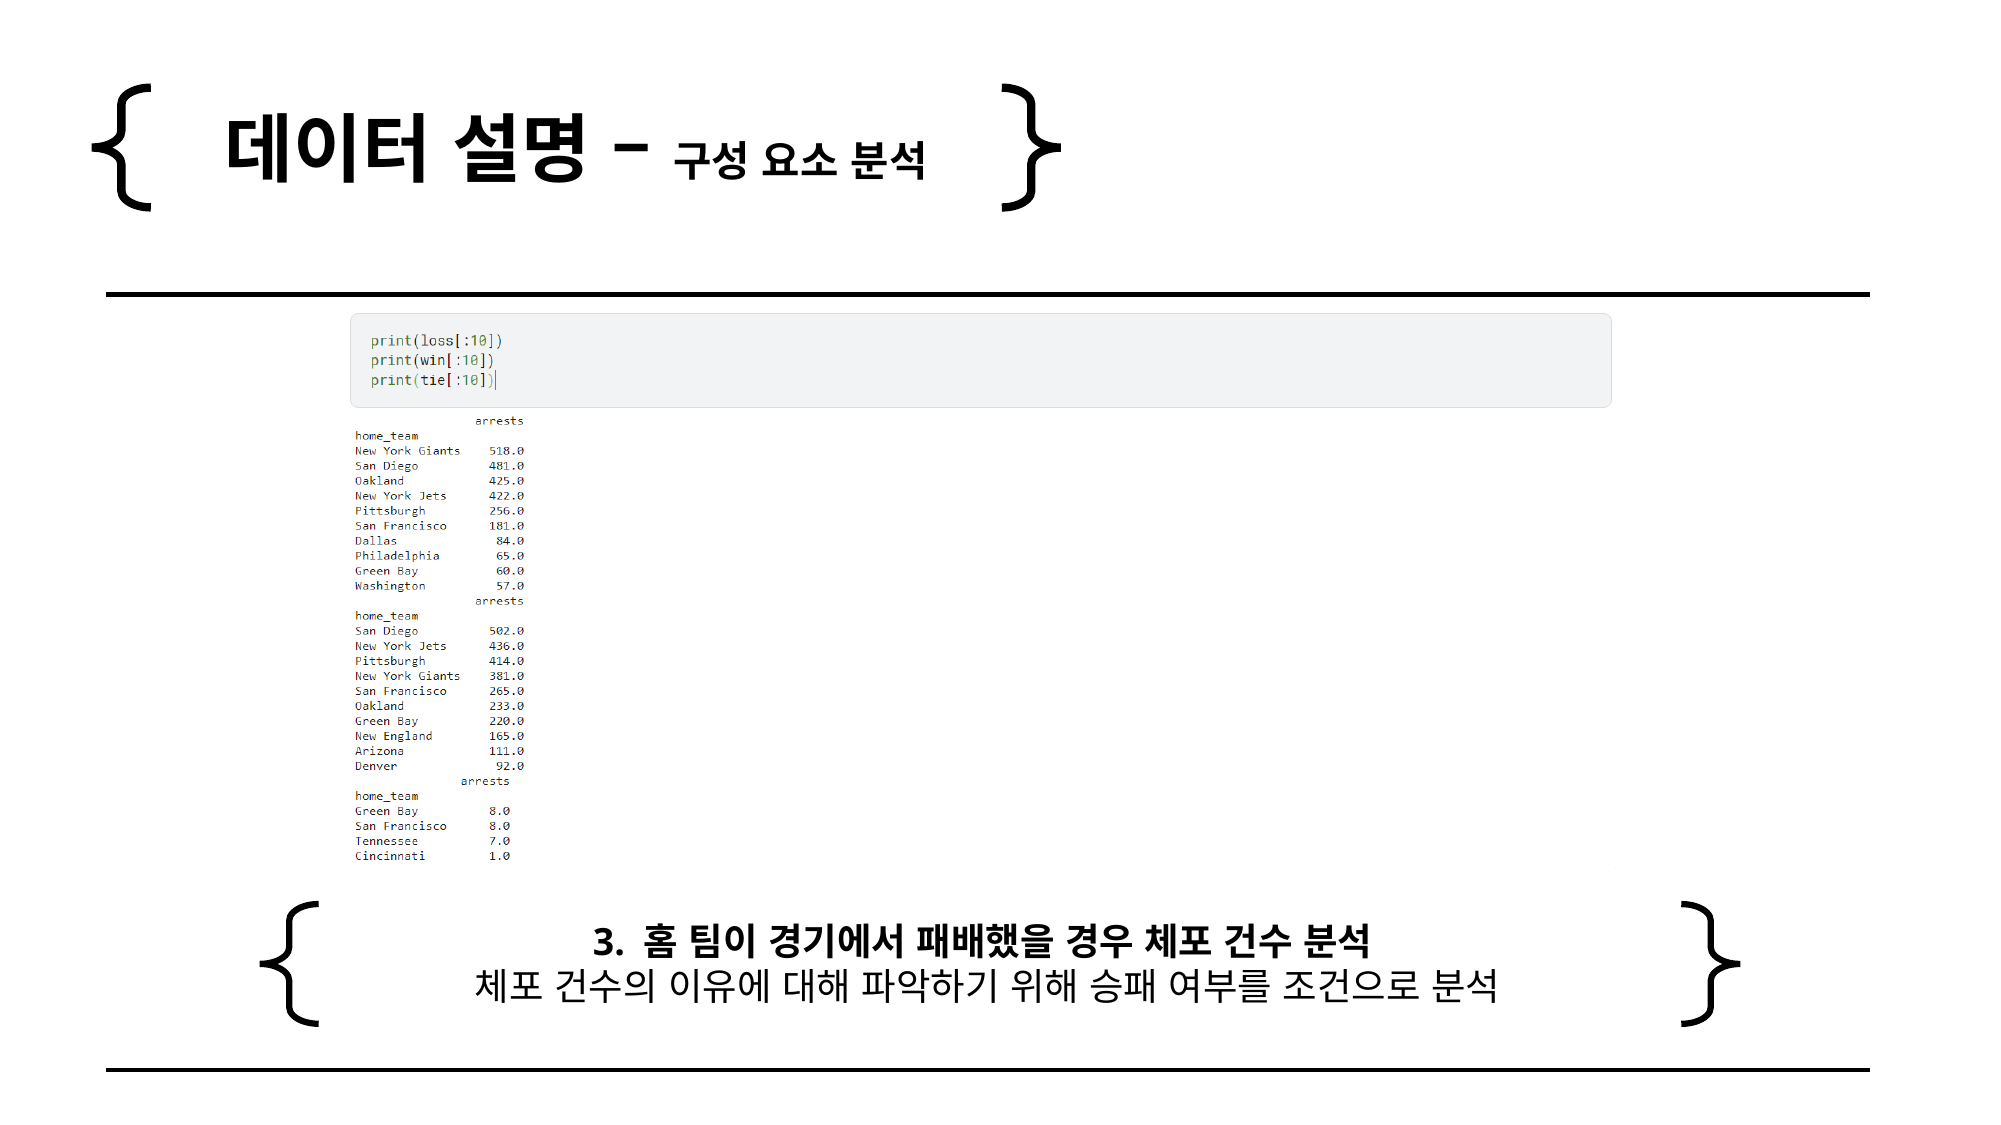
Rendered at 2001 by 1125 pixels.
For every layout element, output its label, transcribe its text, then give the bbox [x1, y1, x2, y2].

text_box [1001, 87, 1061, 208]
text_box [259, 903, 319, 1025]
picture [346, 308, 1616, 868]
text_box [1681, 903, 1741, 1025]
text_box [91, 87, 151, 208]
text_box 3. 홈 팀이 경기에서 패배했을 경우 체포 건수 분석 체포 건수의 이유에 대해 파악하기 위해 승패 여부를 조건으로 분석 [319, 910, 1670, 1016]
text_box 데이터 설명 – 구성 요소 분석 [210, 94, 943, 200]
